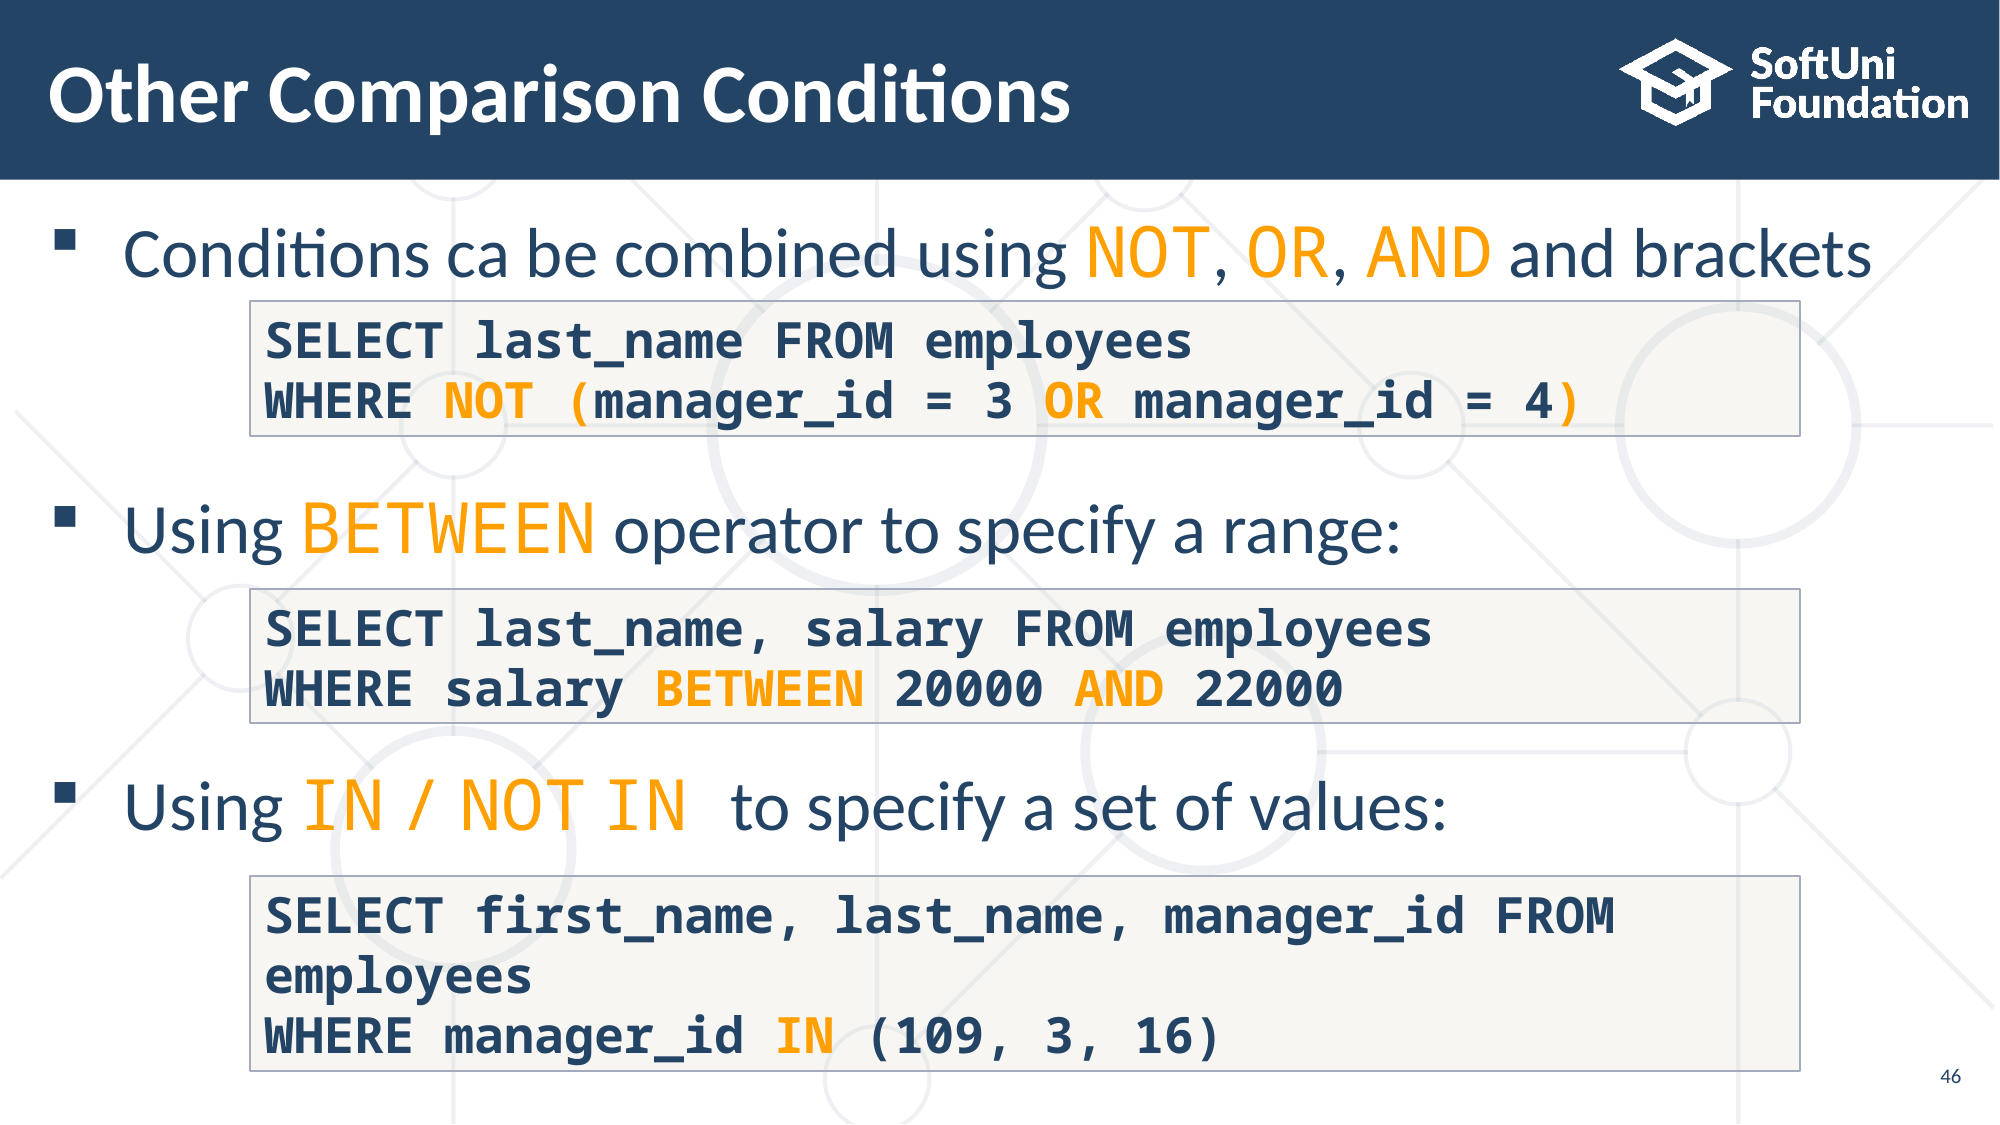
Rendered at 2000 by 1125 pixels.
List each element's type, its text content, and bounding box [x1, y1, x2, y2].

text_box SELECT last_name, salary FROM employees WHERE salary BETWEEN 20000 AND 22000 [249, 588, 1800, 724]
slide_number 46 [1896, 1049, 1968, 1101]
picture [1618, 38, 1968, 126]
text_box SELECT last_name FROM employees WHERE NOT (manager_id = 3 OR manager_id = 4) [249, 301, 1800, 436]
list Conditions ca be combined using NOT, OR, AND and brackets Using BETWEEN operator to specify a range: Using IN / NOT IN to specify a set of values: [31, 196, 1970, 1050]
title Other Comparison Conditions [31, 16, 1591, 162]
text_box SELECT first_name, last_name, manager_id FROM employees WHERE manager_id IN (109, 3, 16) [249, 876, 1800, 1071]
